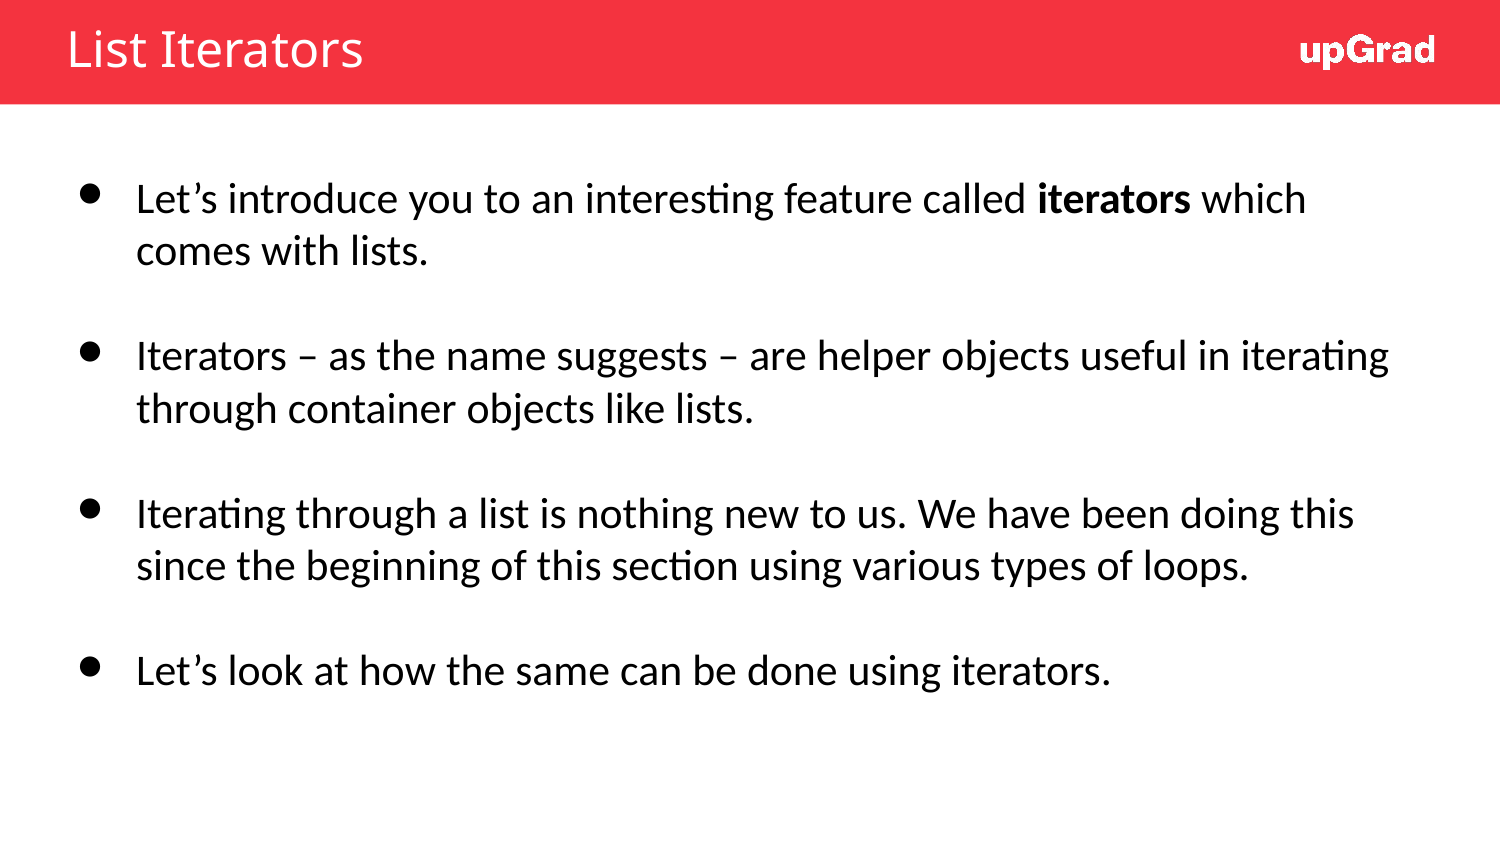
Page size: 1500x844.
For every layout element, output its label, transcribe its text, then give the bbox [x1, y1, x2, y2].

text_box [1300, 34, 1435, 71]
text_box [0, 0, 1500, 105]
text_box Let’s introduce you to an interesting feature called iterators which comes with lists. Iterators – as the name suggests – are helper objects useful in iterating through container objects like lists. Iterating through a list is nothing new to us. We have been doing this since the beginning of this section using various types of loops. Let’s look at how the same can be done using iterators. [46, 154, 1435, 325]
title List Iterators [63, 15, 1203, 80]
